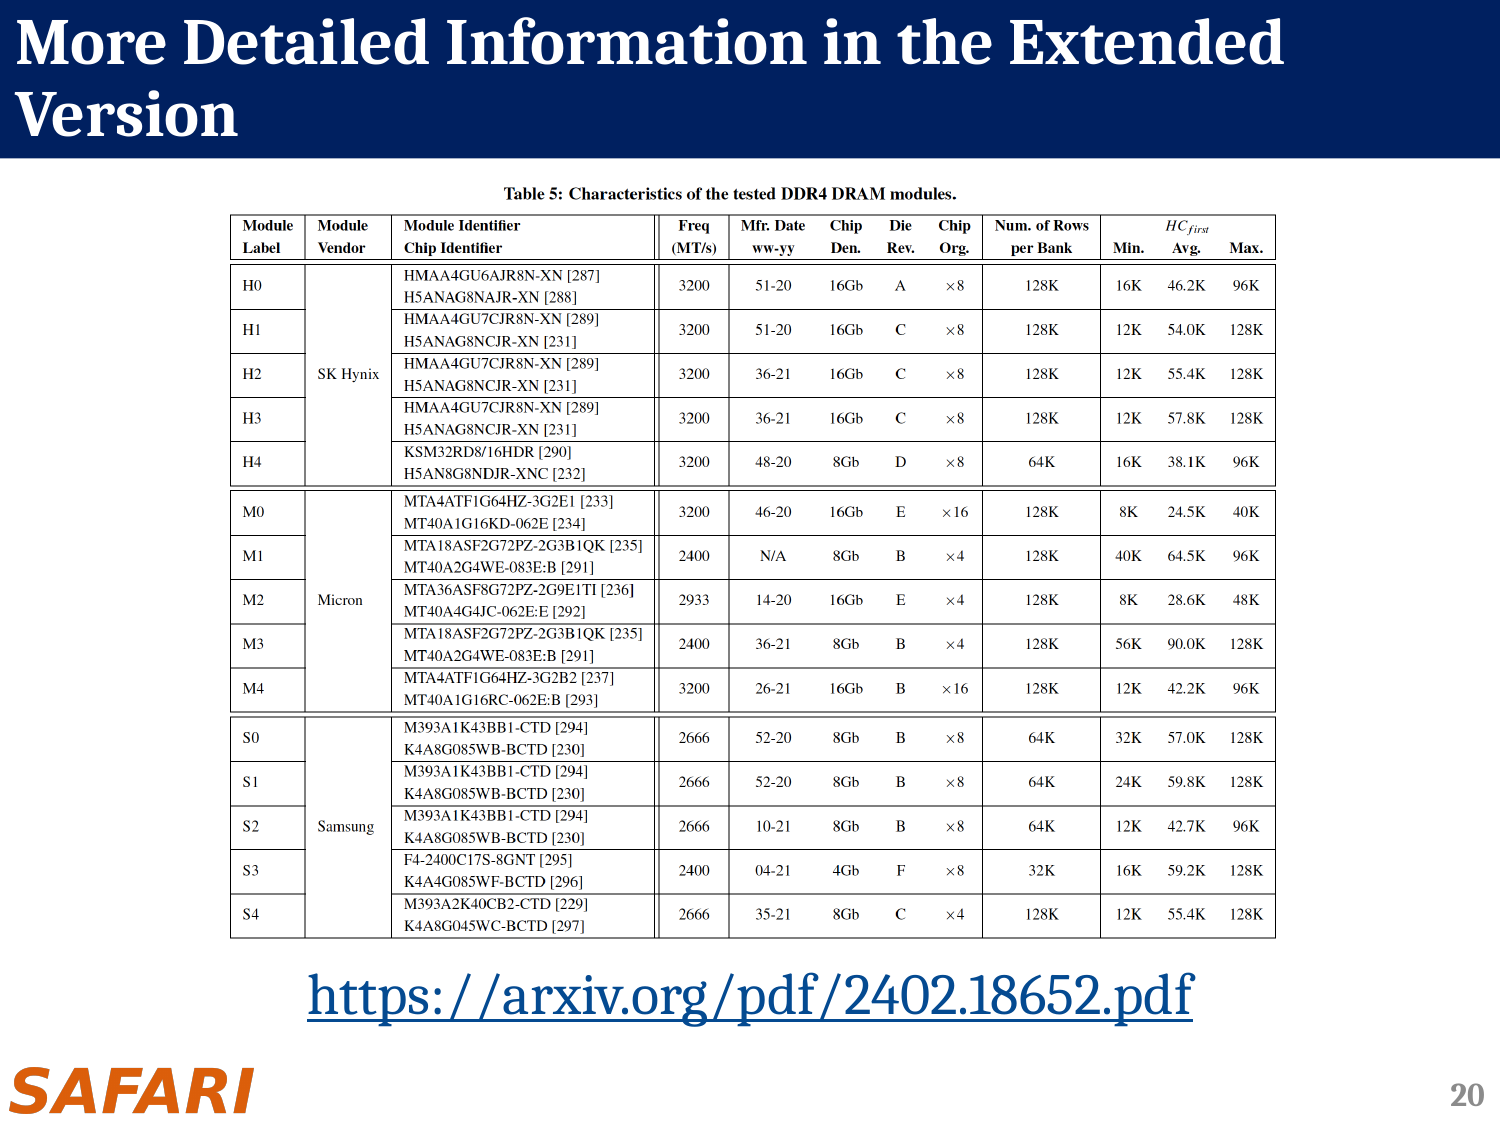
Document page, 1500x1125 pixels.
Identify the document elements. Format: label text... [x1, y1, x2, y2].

slide_number 19 [1162, 1063, 1500, 1124]
picture [9, 1067, 254, 1114]
text_box https://arxiv.org/pdf/2402.18652.pdf [75, 949, 1425, 1034]
title More Detailed Information in the Extended Version [0, 0, 1500, 159]
picture [221, 181, 1279, 944]
